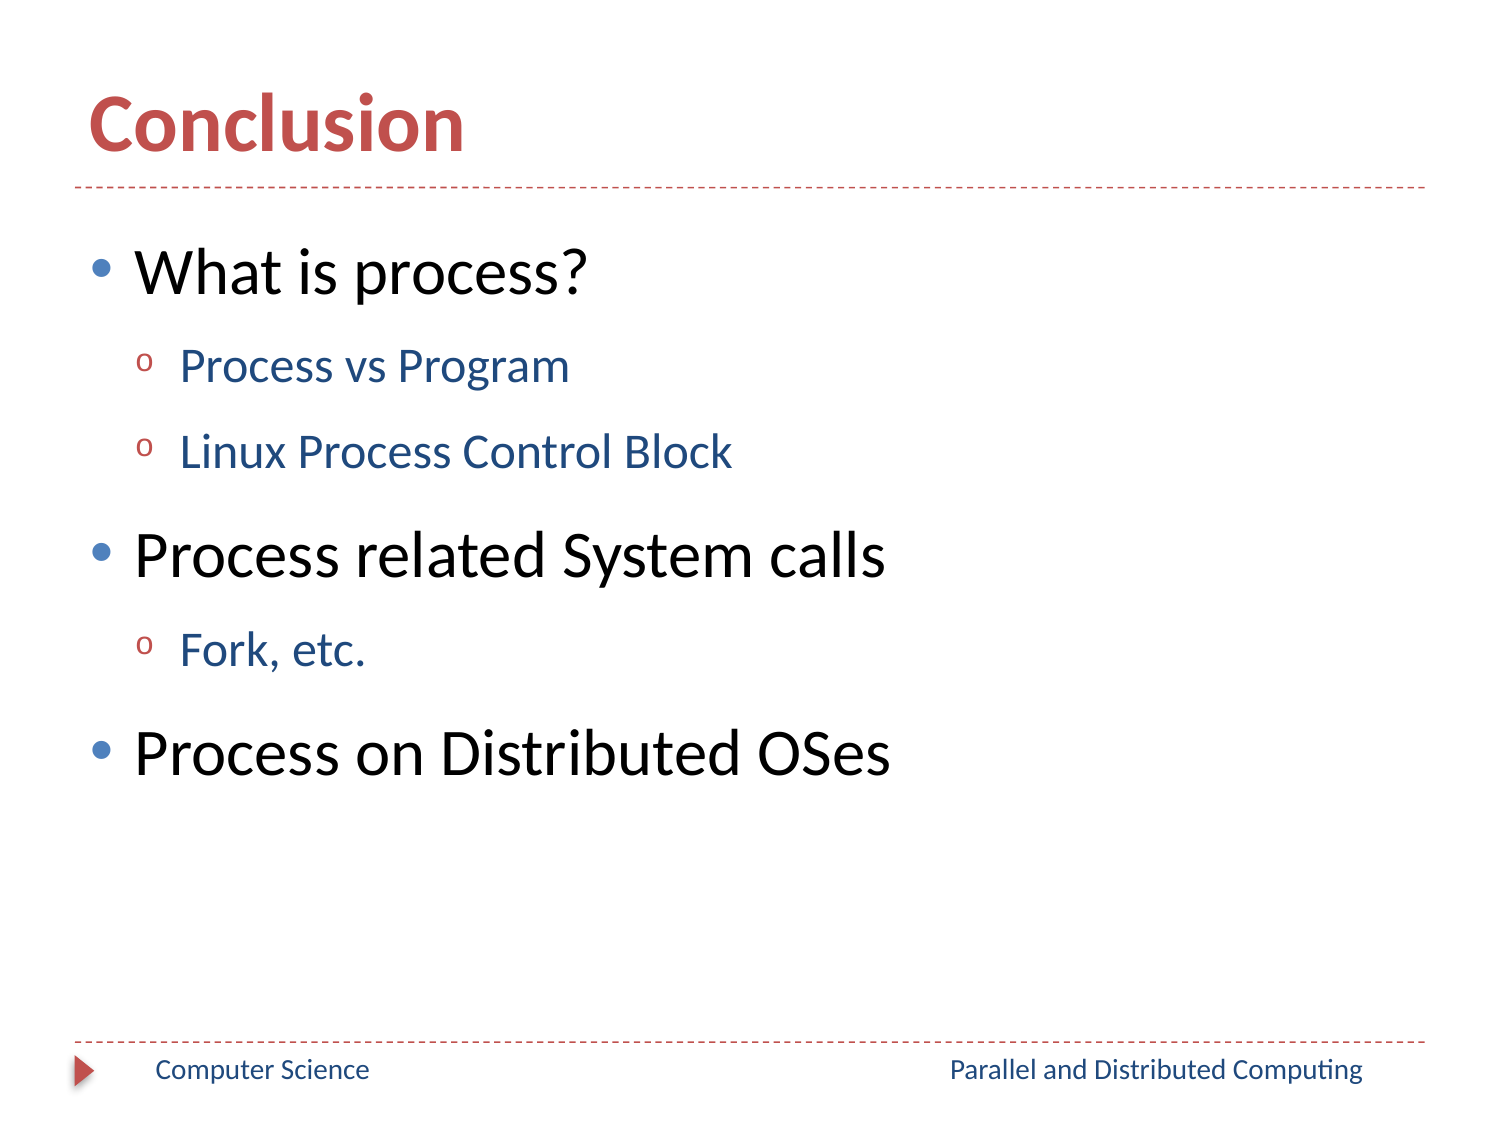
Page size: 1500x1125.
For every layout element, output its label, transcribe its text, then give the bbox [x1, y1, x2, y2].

list What is process? Process vs Program Linux Process Control Block Process related System calls Fork, etc. Process on Distributed OSes [75, 200, 1425, 1010]
slide_number Parallel and Distributed Computing [887, 1042, 1426, 1103]
slide_number Computer Science [100, 1042, 426, 1103]
title Conclusion [75, 12, 1425, 175]
